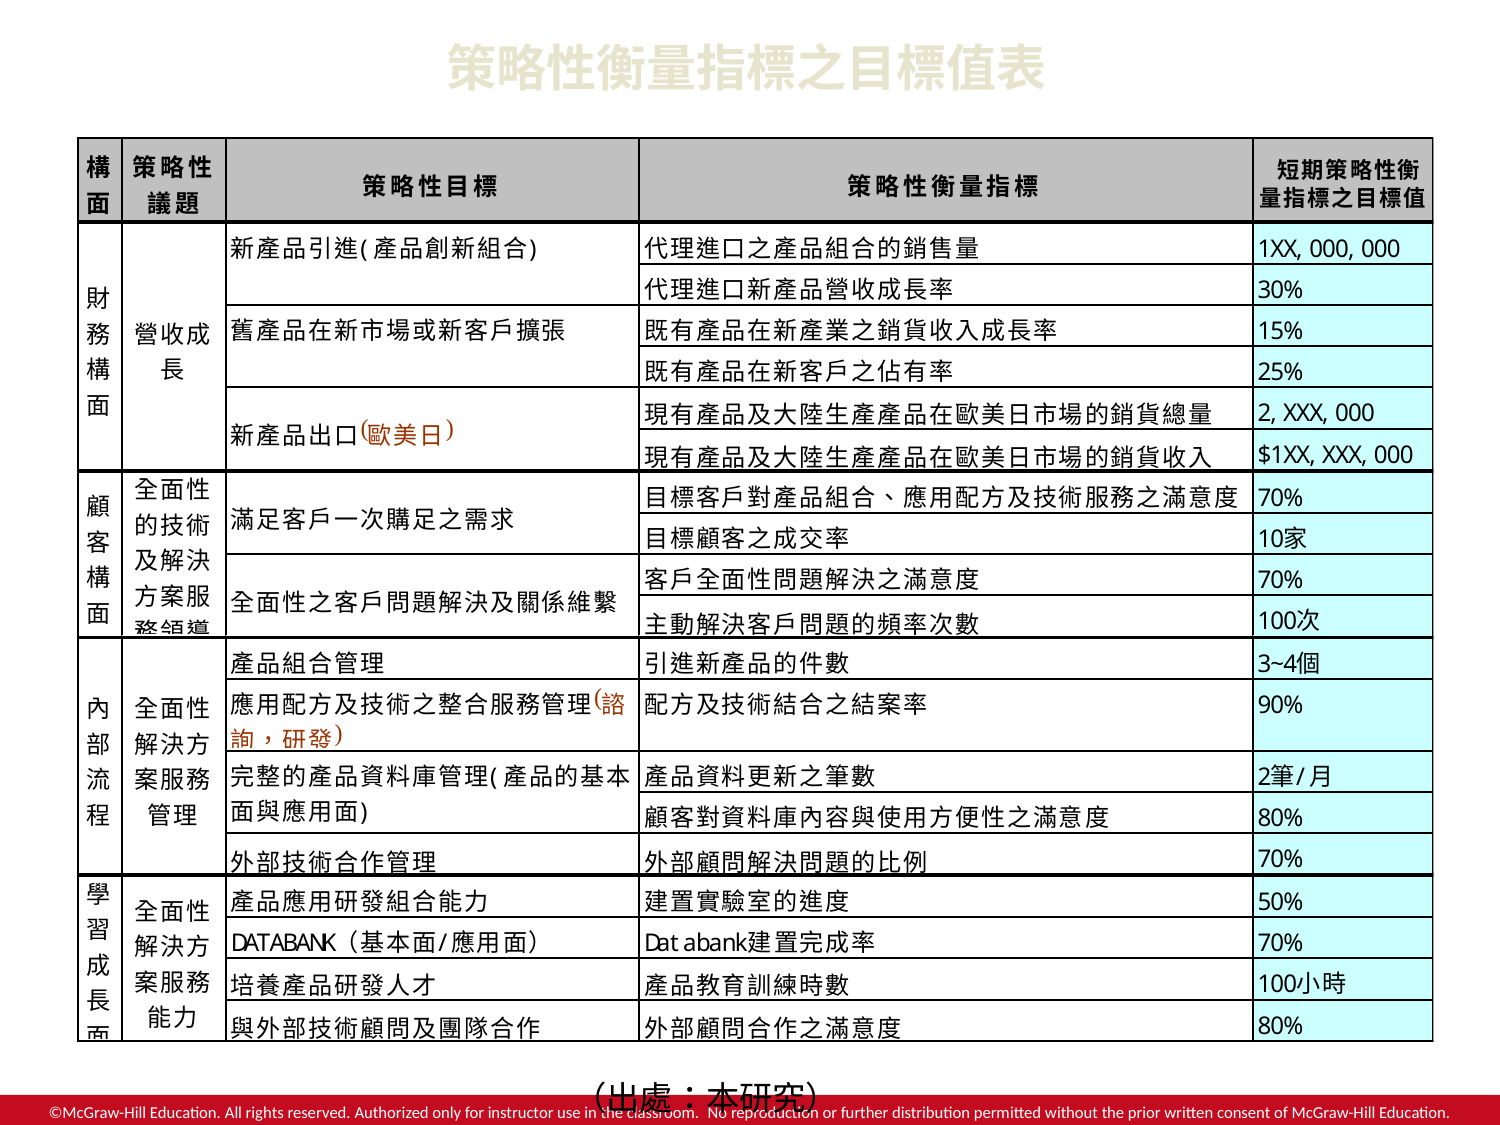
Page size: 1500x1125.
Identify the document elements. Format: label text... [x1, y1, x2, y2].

text_box （出處：本研究） [558, 1069, 902, 1125]
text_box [76, 137, 1436, 1044]
text_box 策略性衡量指標之目標值表 [41, 31, 1453, 102]
